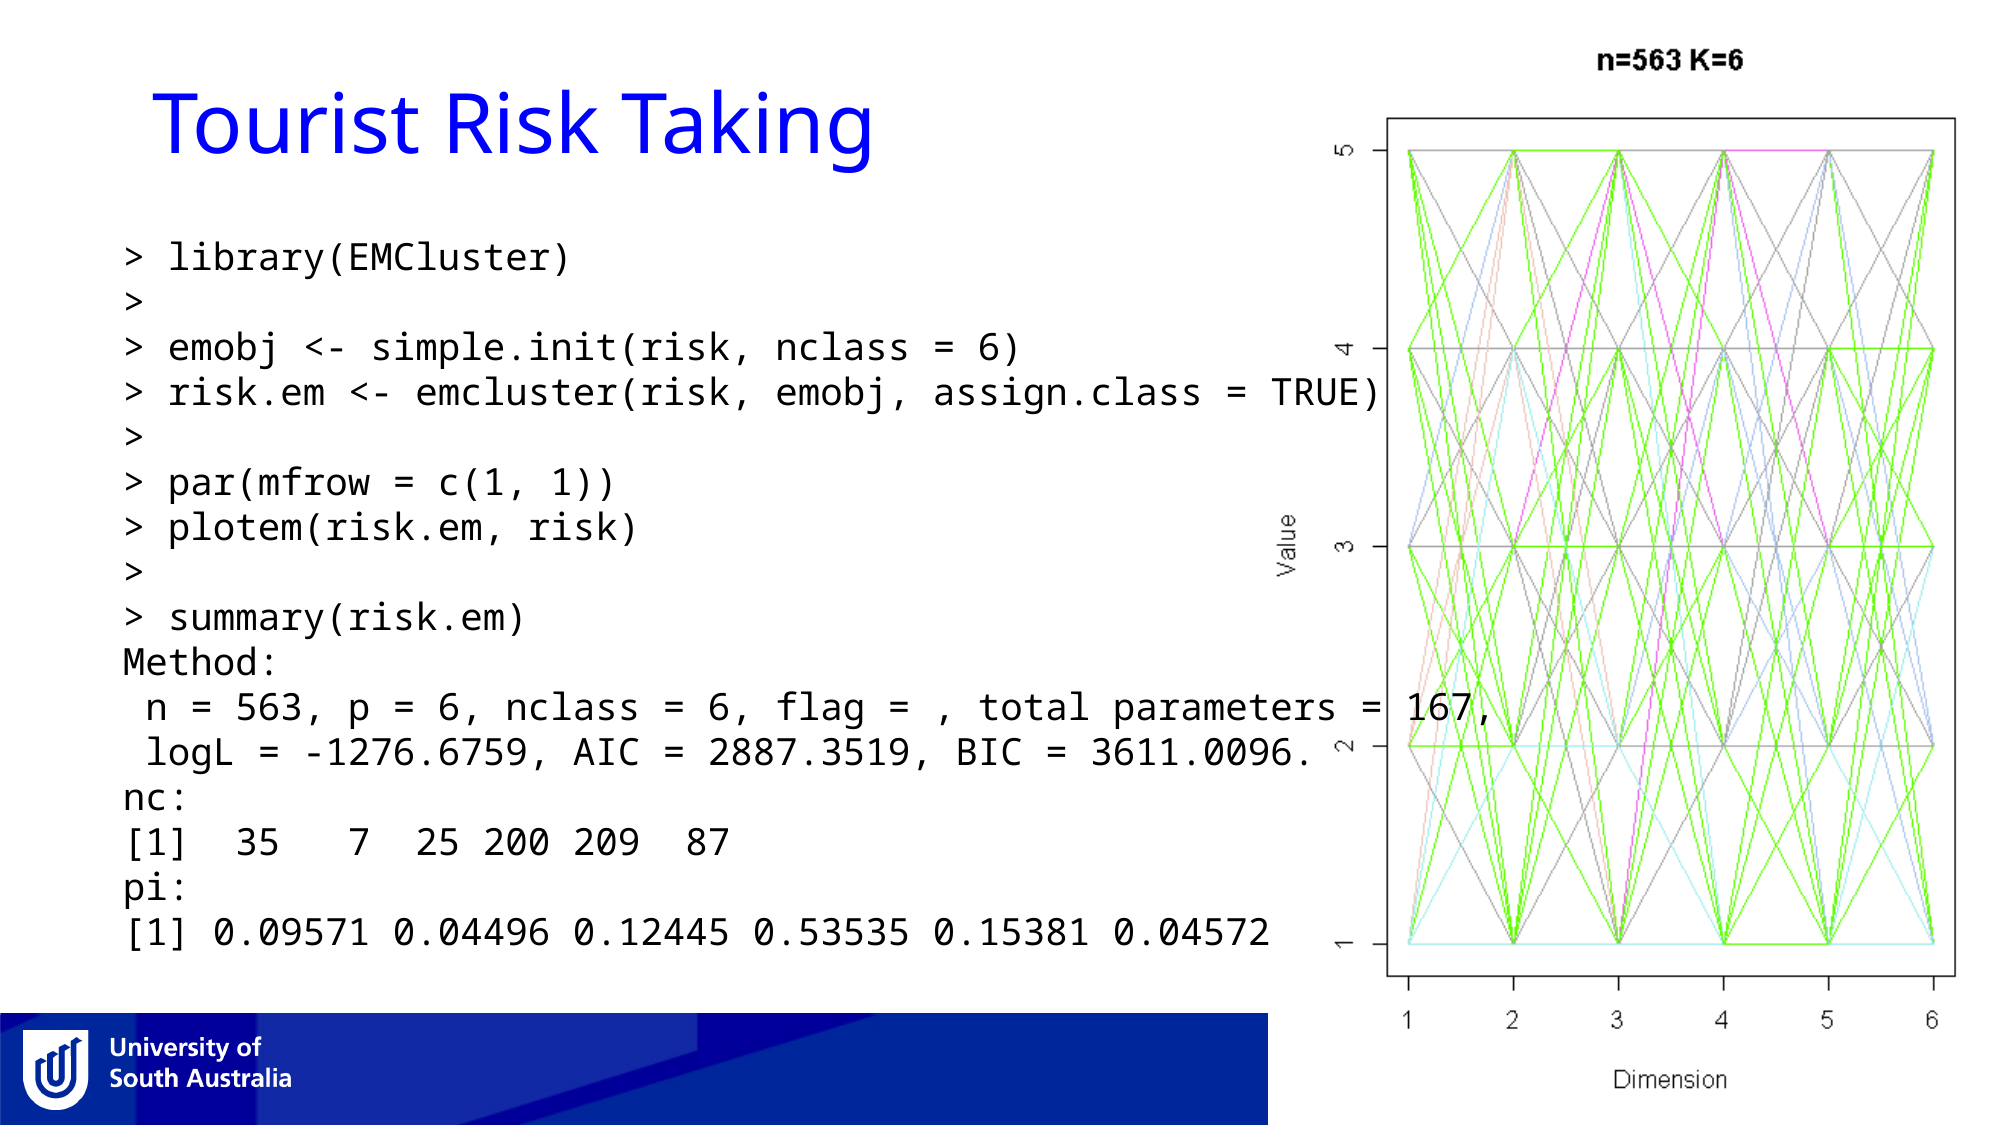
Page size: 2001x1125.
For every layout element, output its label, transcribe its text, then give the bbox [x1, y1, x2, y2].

picture [0, 0, 2000, 1125]
title Tourist Risk Taking [137, 59, 1268, 194]
text_box > library(EMCluster) > > emobj <- simple.init(risk, nclass = 6) > risk.em <- emcluster(risk, emobj, assign.class = TRUE) > > par(mfrow = c(1, 1)) > plotem(risk.em, risk) > > summary(risk.em) Method: n = 563, p = 6, nclass = 6, flag = , total parameters = 167, logL = -1276.6759, AIC = 2887.3519, BIC = 3611.0096. nc: [1] 35 7 25 200 209 87 pi: [1] 0.09571 0.04496 0.12445 0.53535 0.15381 0.04572 [108, 225, 1268, 961]
